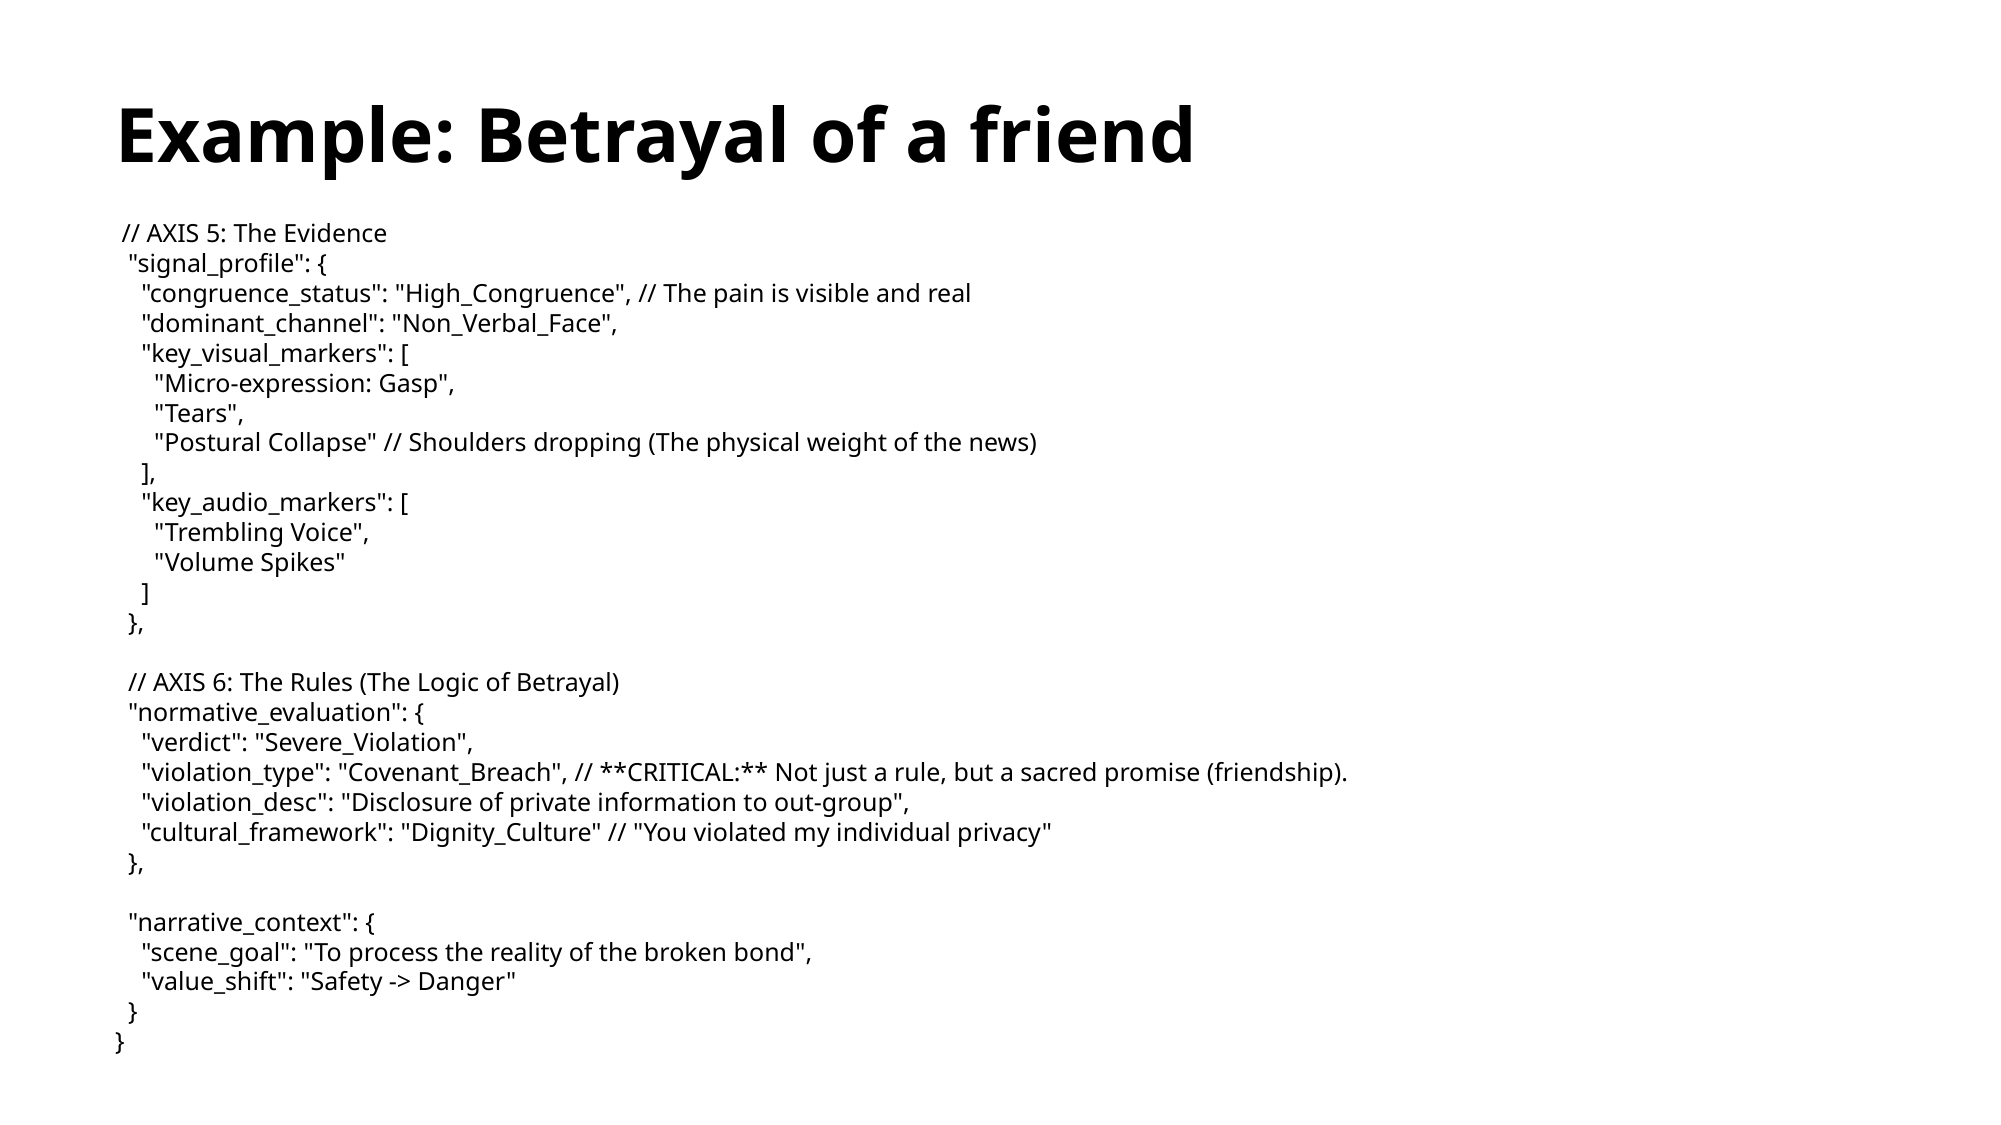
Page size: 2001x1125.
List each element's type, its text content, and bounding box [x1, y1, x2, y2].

title Example: Betrayal of a friend [100, 90, 1849, 276]
text_box // AXIS 5: The Evidence "signal_profile": { "congruence_status": "High_Congruence", // The pain is visible and real "dominant_channel": "Non_Verbal_Face", "key_visual_markers": [ "Micro-expression: Gasp", "Tears", "Postural Collapse" // Shoulders dropping (The physical weight of the news) ], "key_audio_markers": [ "Trembling Voice", "Volume Spikes" ] }, // AXIS 6: The Rules (The Logic of Betrayal) "normative_evaluation": { "verdict": "Severe_Violation", "violation_type": "Covenant_Breach", // **CRITICAL:** Not just a rule, but a sacred promise (friendship). "violation_desc": "Disclosure of private information to out-group", "cultural_framework": "Dignity_Culture" // "You violated my individual privacy" }, "narrative_context": { "scene_goal": "To process the reality of the broken bond", "value_shift": "Safety -> Danger" } } [100, 210, 1834, 1064]
